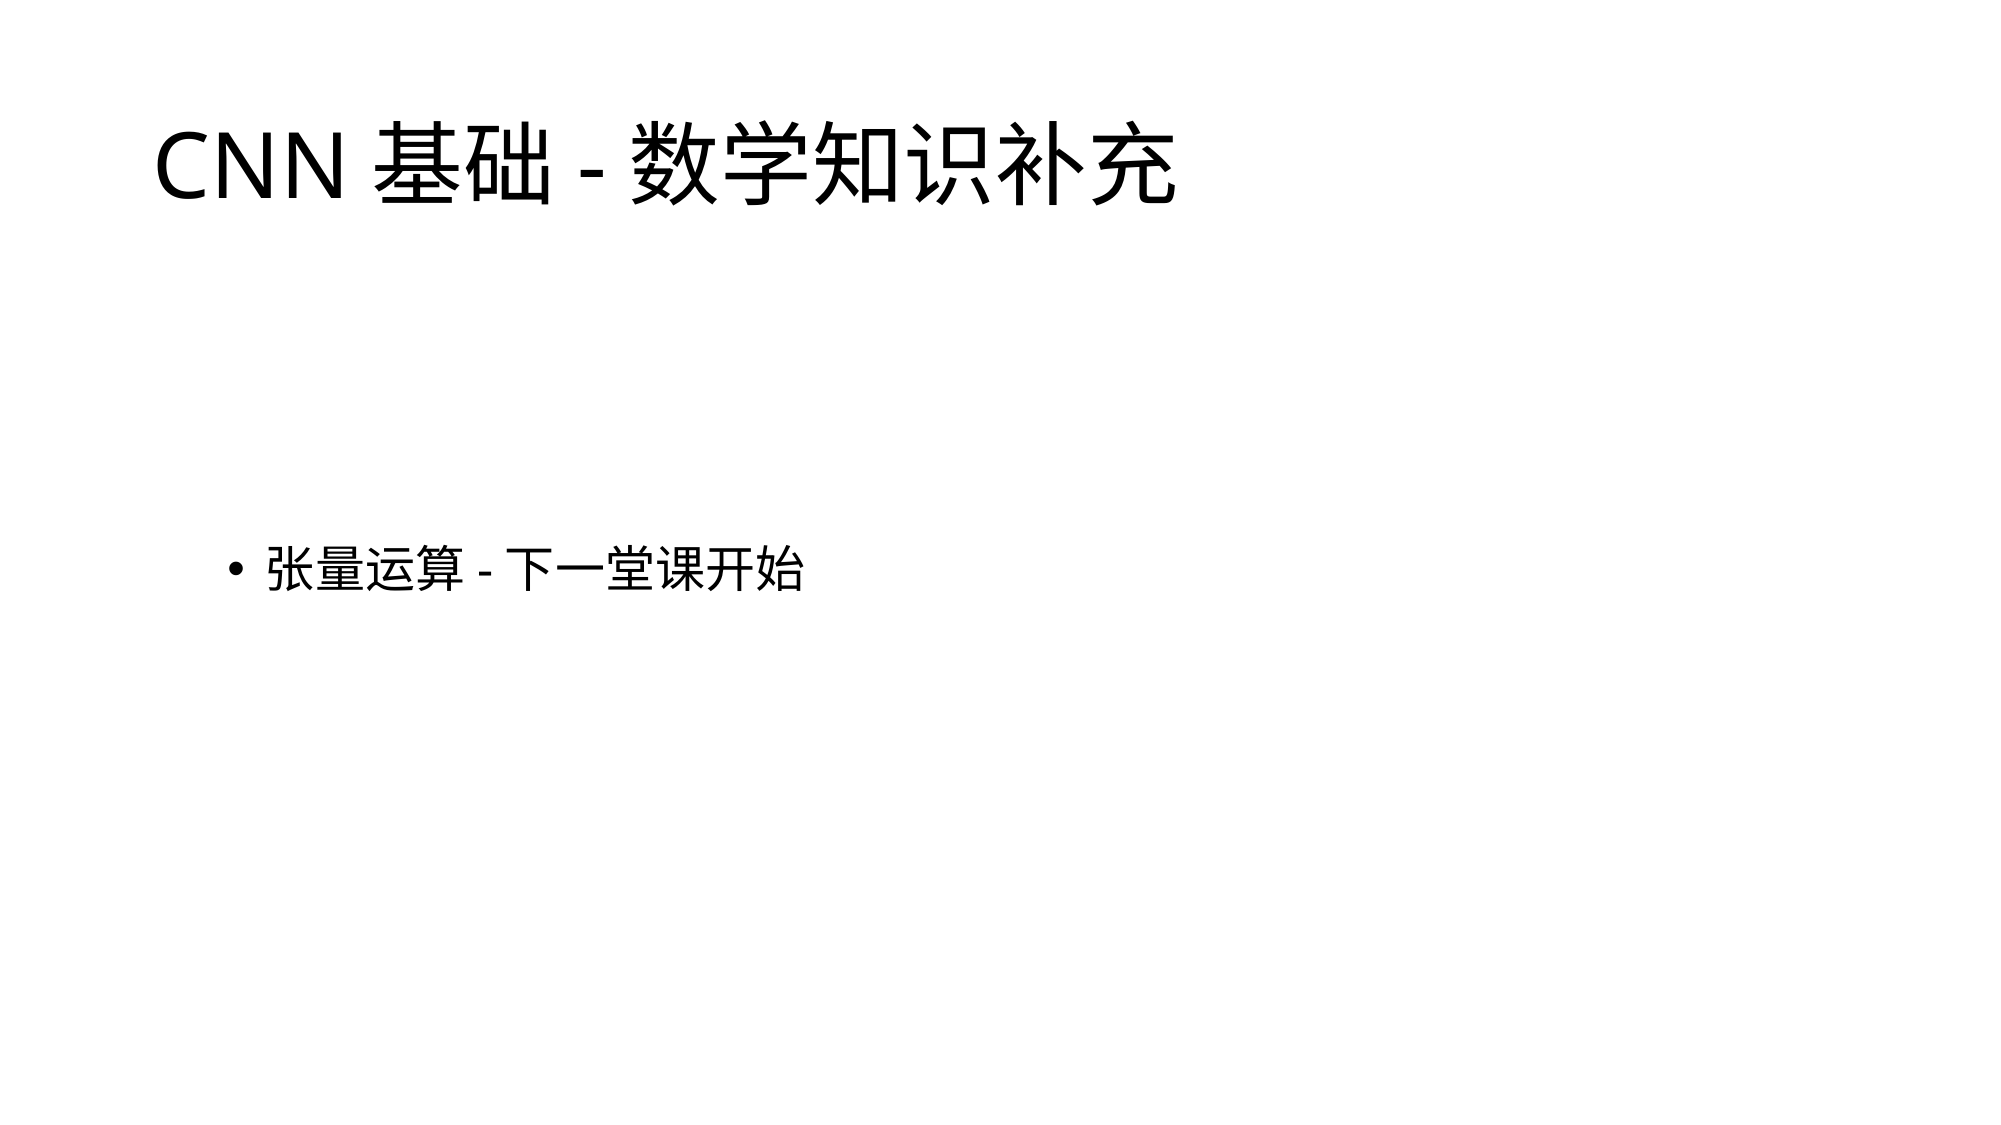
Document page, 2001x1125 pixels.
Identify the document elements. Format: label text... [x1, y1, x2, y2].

list 张量运算-下一堂课开始 [137, 299, 1863, 1014]
title CNN基础-数学知识补充 [137, 59, 1863, 278]
